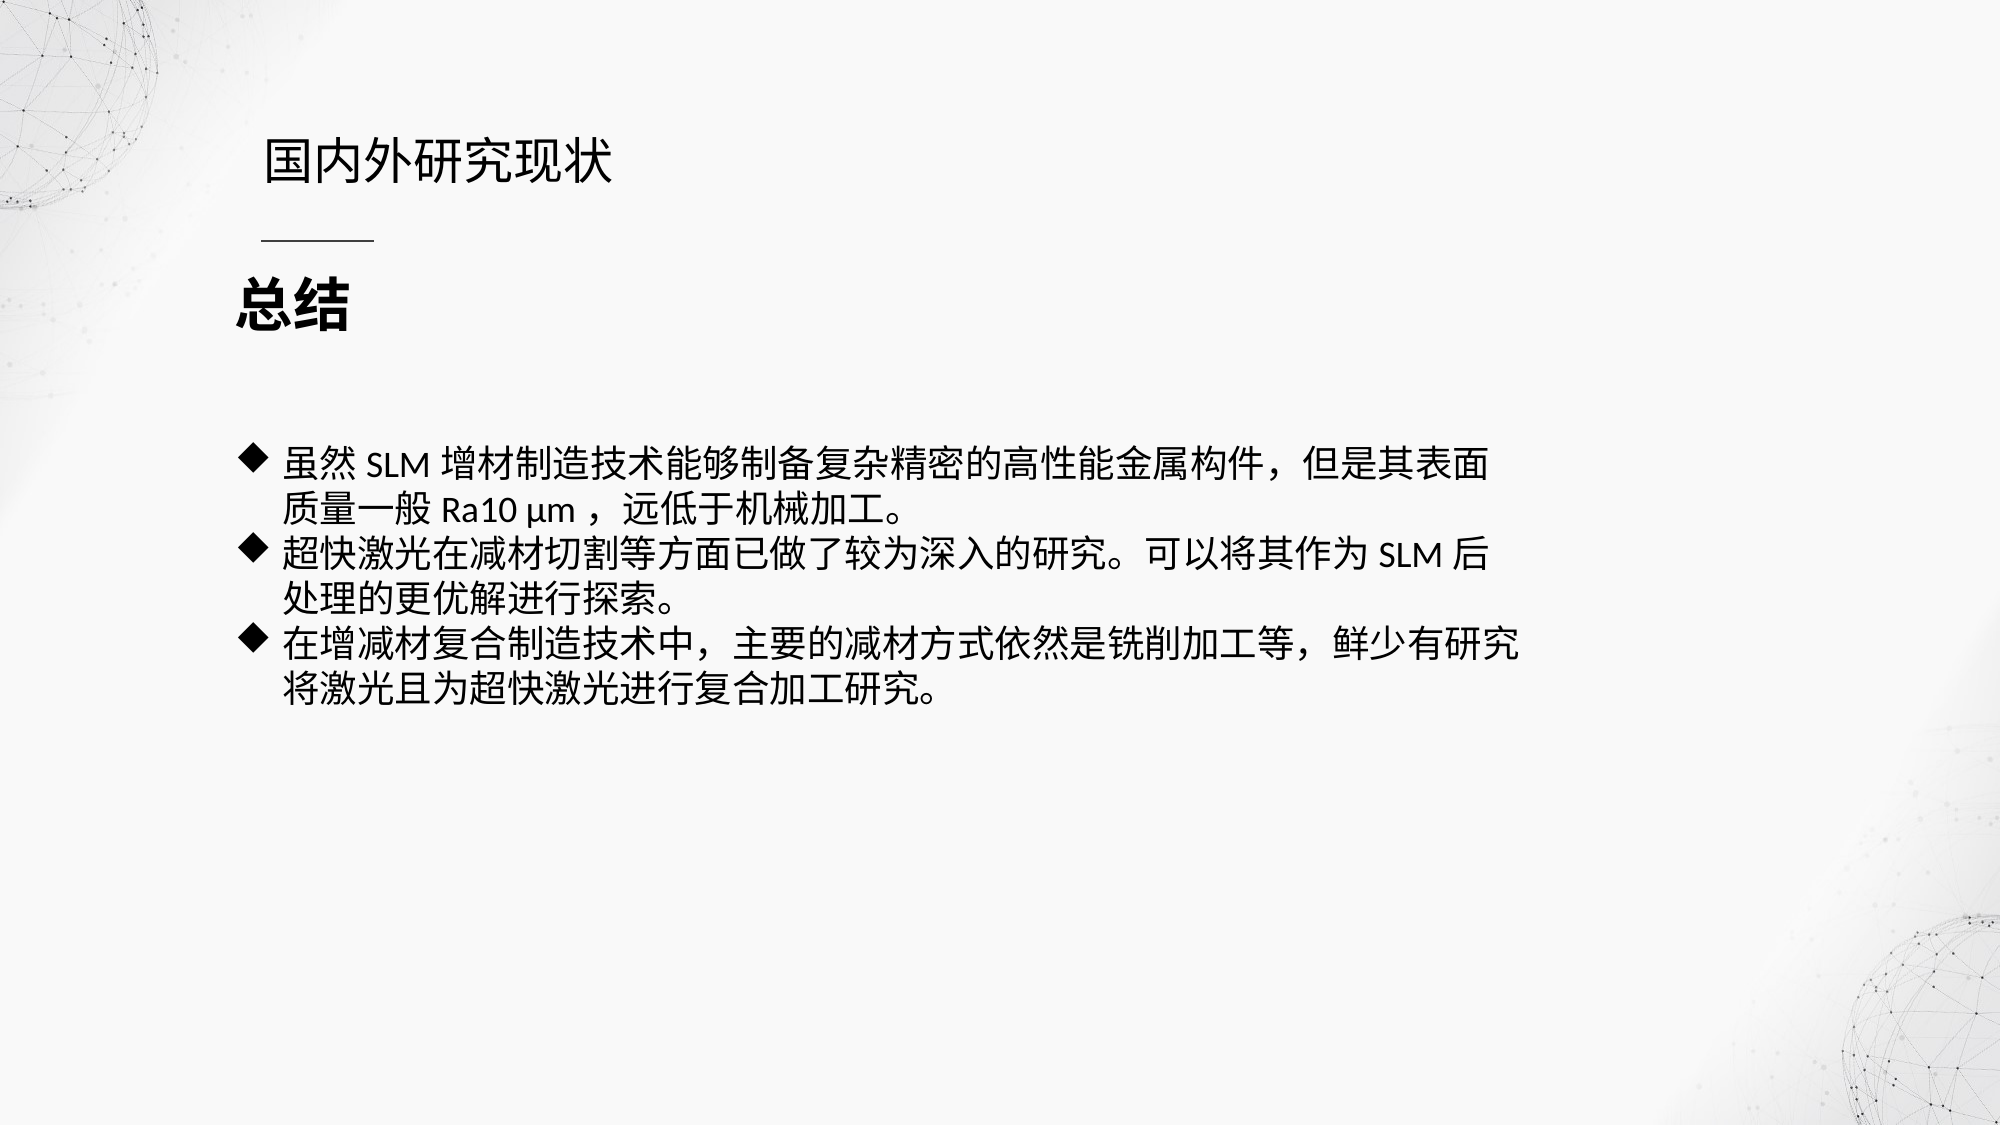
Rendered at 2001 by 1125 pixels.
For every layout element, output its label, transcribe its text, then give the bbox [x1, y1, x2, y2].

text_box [251, 124, 942, 242]
picture [0, 0, 2000, 1125]
text_box 虽然SLM增材制造技术能够制备复杂精密的高性能金属构件，但是其表面质量一般Ra10 μm，远低于机械加工。 超快激光在减材切割等方面已做了较为深入的研究。可以将其作为SLM后处理的更优解进行探索。 在增减材复合制造技术中，主要的减材方式依然是铣削加工等，鲜少有研究将激光且为超快激光进行复合加工研究。 [220, 432, 1536, 718]
text_box 总结 [220, 260, 887, 346]
